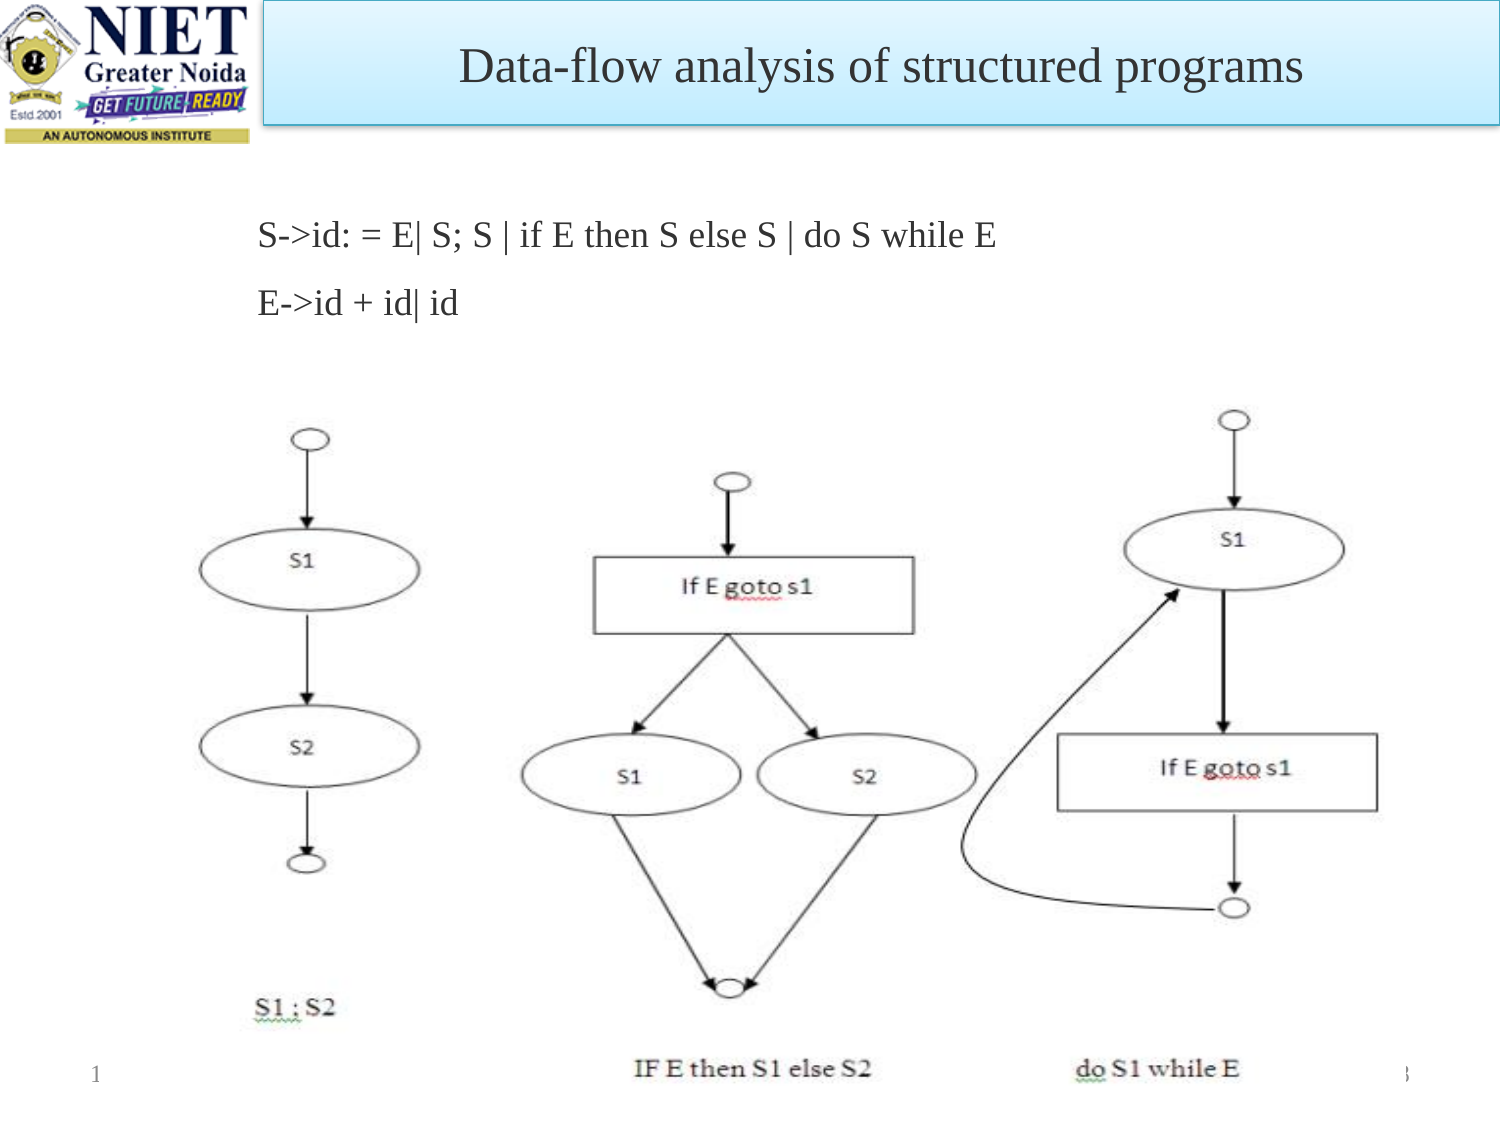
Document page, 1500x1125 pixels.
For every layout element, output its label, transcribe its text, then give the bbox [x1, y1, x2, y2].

list S->id: = E| S; S | if E then S else S | do S while E E->id + id| id [242, 0, 1018, 378]
text_box Data-flow analysis of structured programs [1018, 0, 1500, 126]
slide_number 108 [1405, 1042, 1425, 1103]
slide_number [75, 1042, 101, 1103]
picture [0, 4, 242, 144]
picture [99, 379, 1407, 1096]
